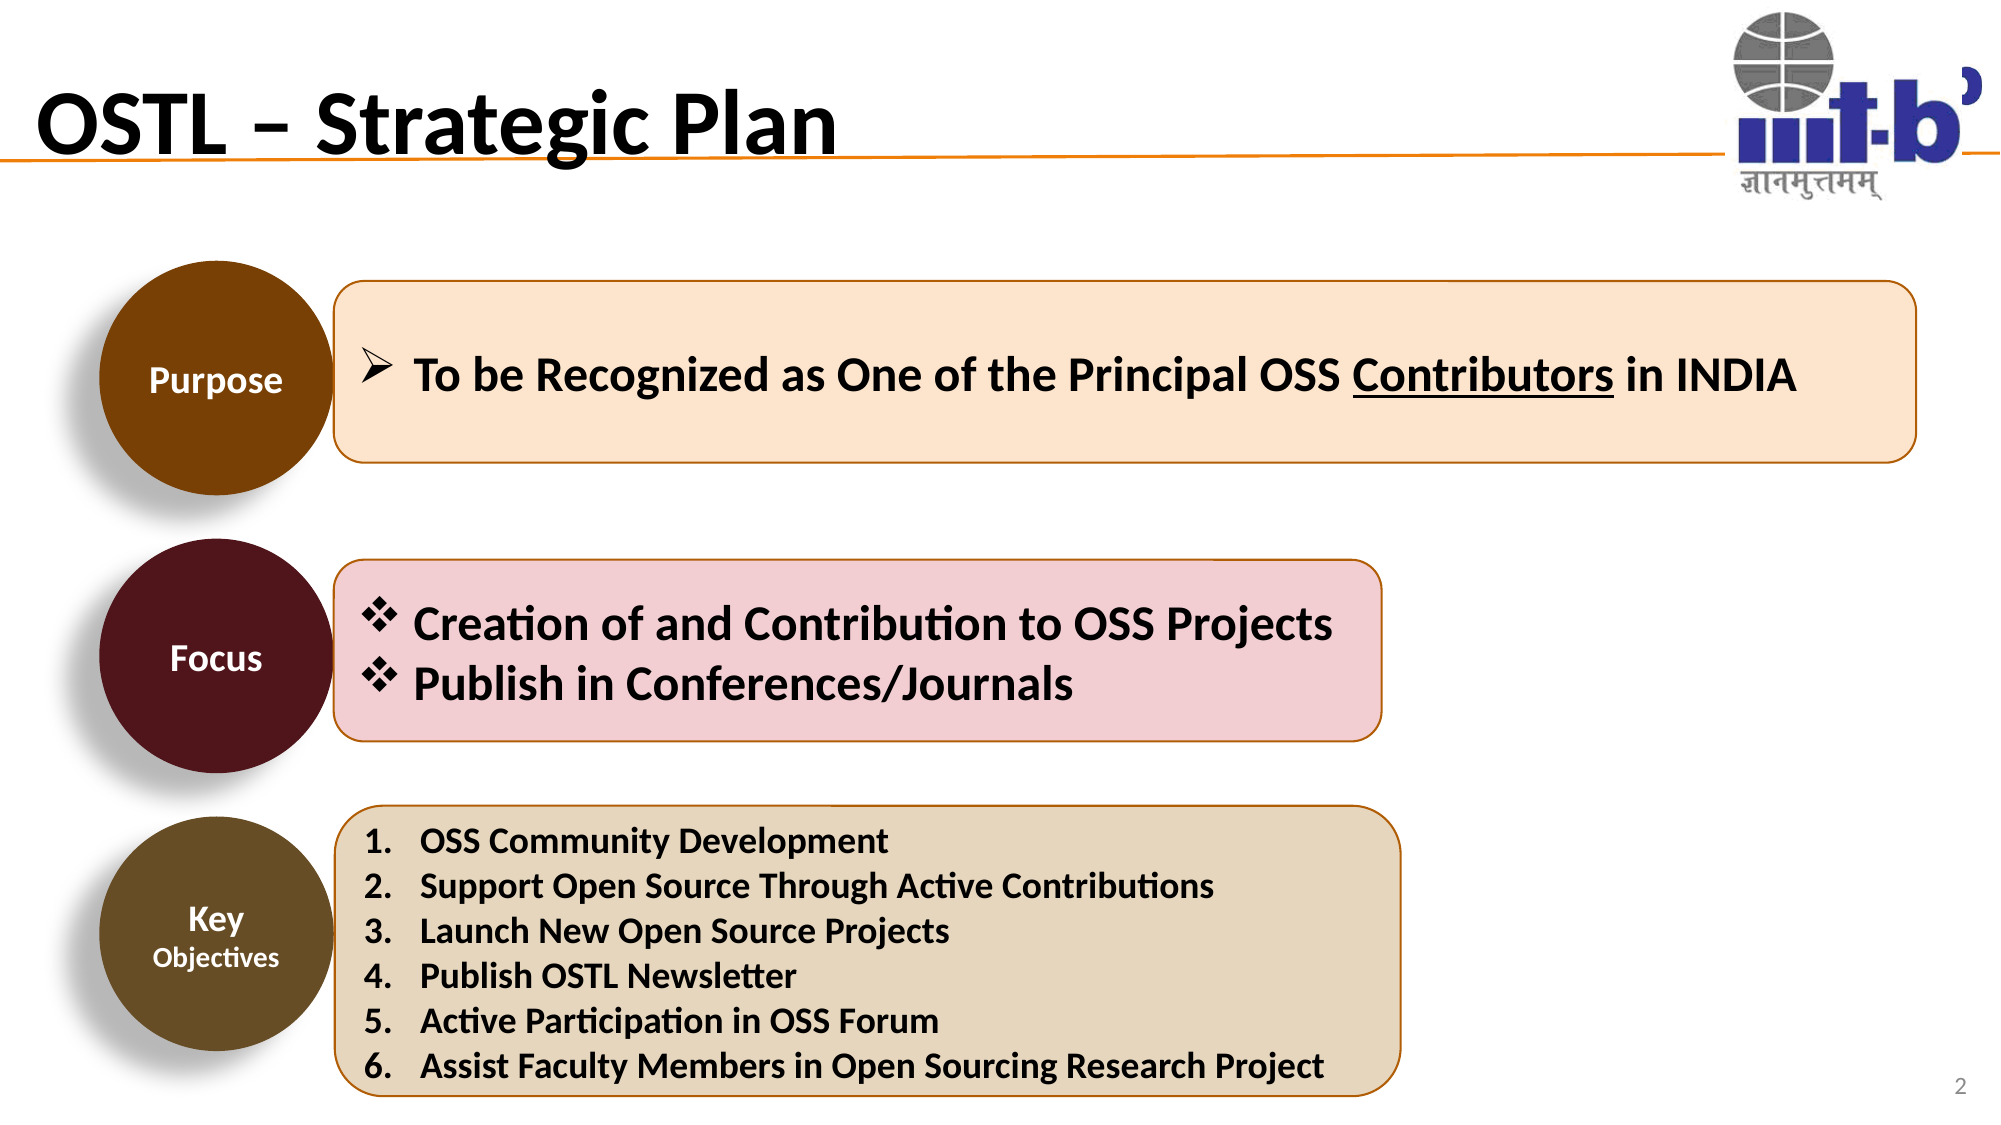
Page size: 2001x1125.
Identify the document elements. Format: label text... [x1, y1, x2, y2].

slide_number 2 [1532, 1054, 1983, 1115]
text_box OSS Community Development Support Open Source Through Active Contributions Launch New Open Source Projects Publish OSTL Newsletter Active Participation in OSS Forum Assist Faculty Members in Open Sourcing Research Project [333, 804, 1402, 1098]
picture [1725, 6, 1983, 204]
text_box To be Recognized as One of the Principal OSS Contributors in INDIA [332, 279, 1918, 464]
text_box Purpose [98, 259, 332, 497]
text_box Key Objectives [98, 815, 333, 1053]
text_box Creation of and Contribution to OSS Projects Publish in Conferences/Journals [332, 558, 1383, 743]
text_box Focus [98, 537, 332, 775]
title OSTL – Strategic Plan [21, 66, 1725, 183]
